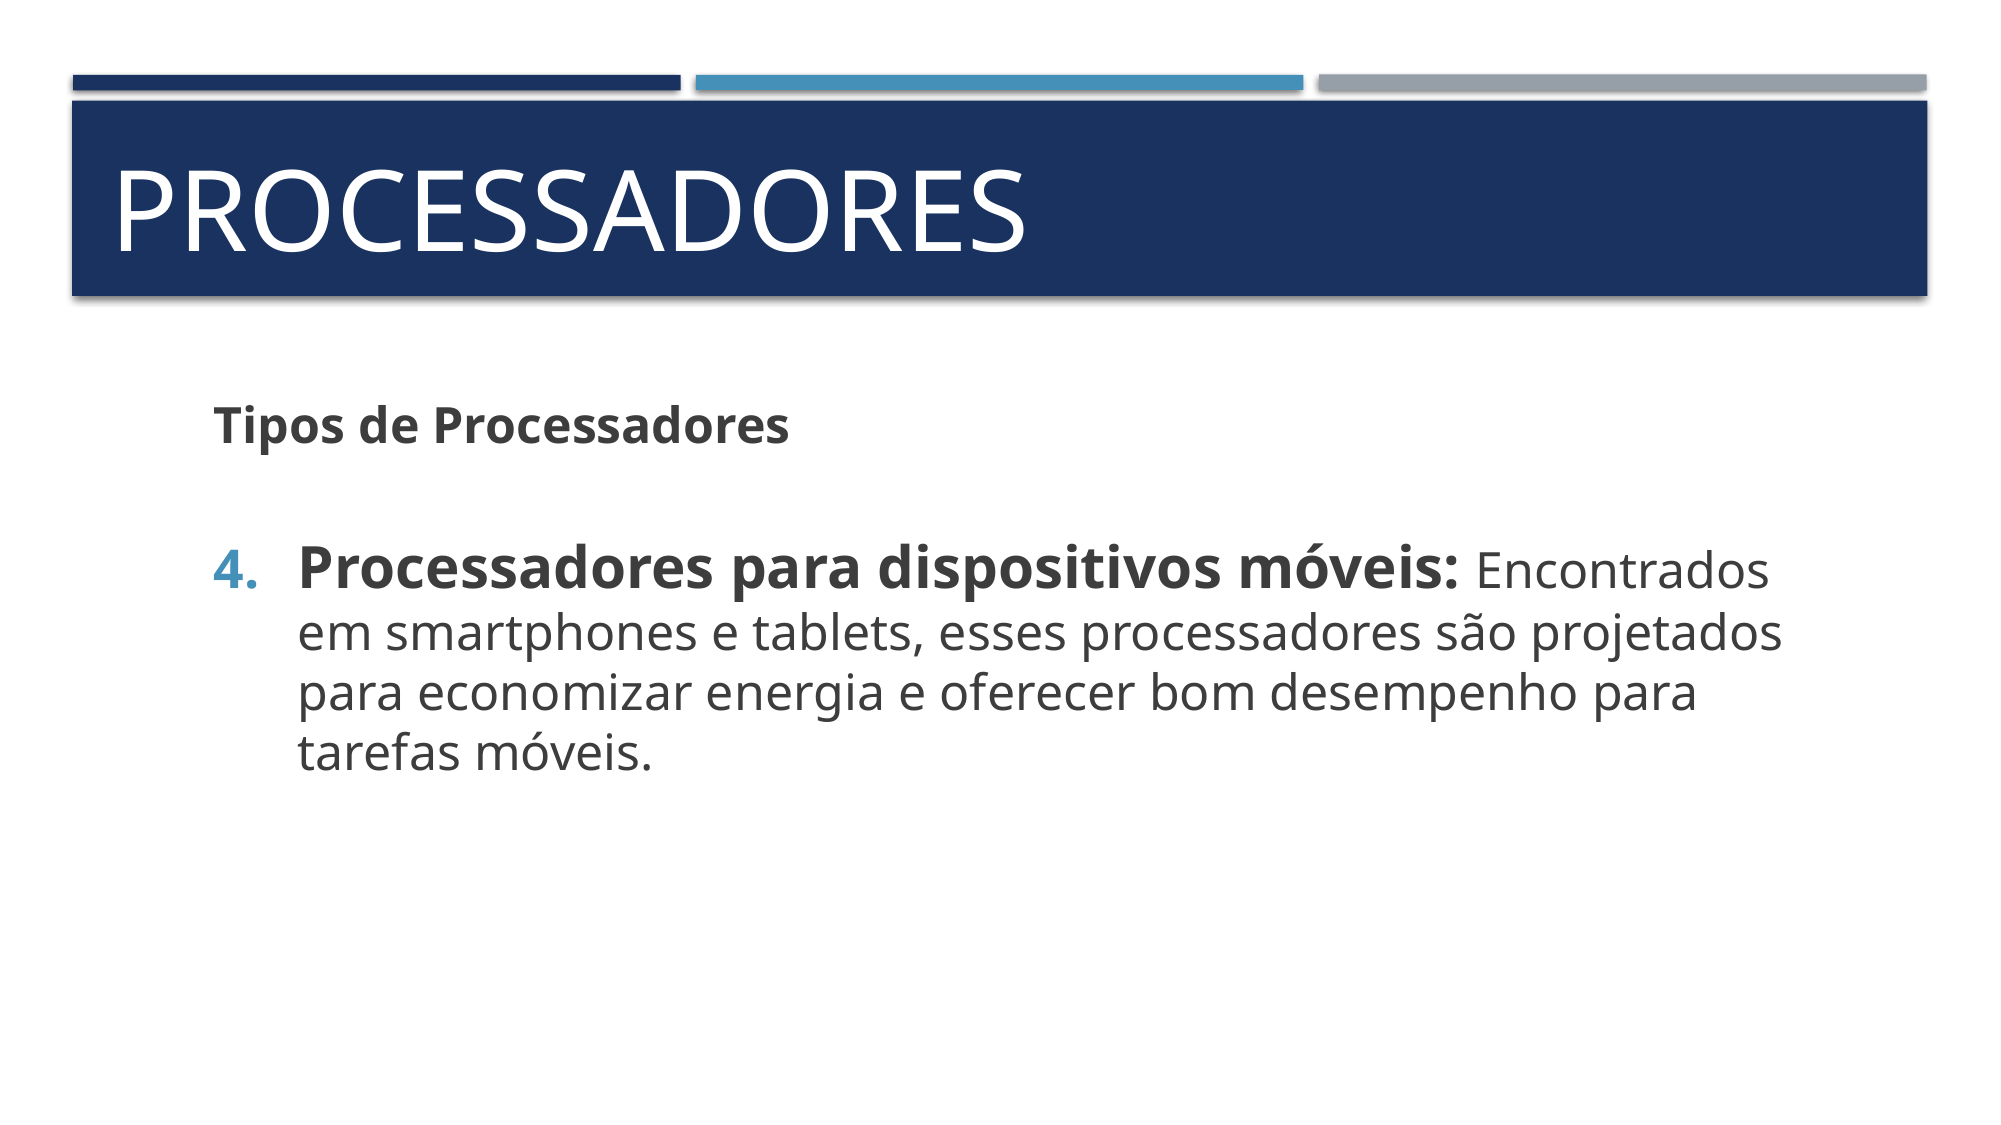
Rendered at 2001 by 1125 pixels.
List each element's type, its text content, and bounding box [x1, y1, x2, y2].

list Tipos de Processadores Processadores para dispositivos móveis: Encontrados em smartphones e tablets, esses processadores são projetados para economizar energia e oferecer bom desempenho para tarefas móveis. [198, 385, 1840, 989]
title processadores [95, 115, 1905, 282]
